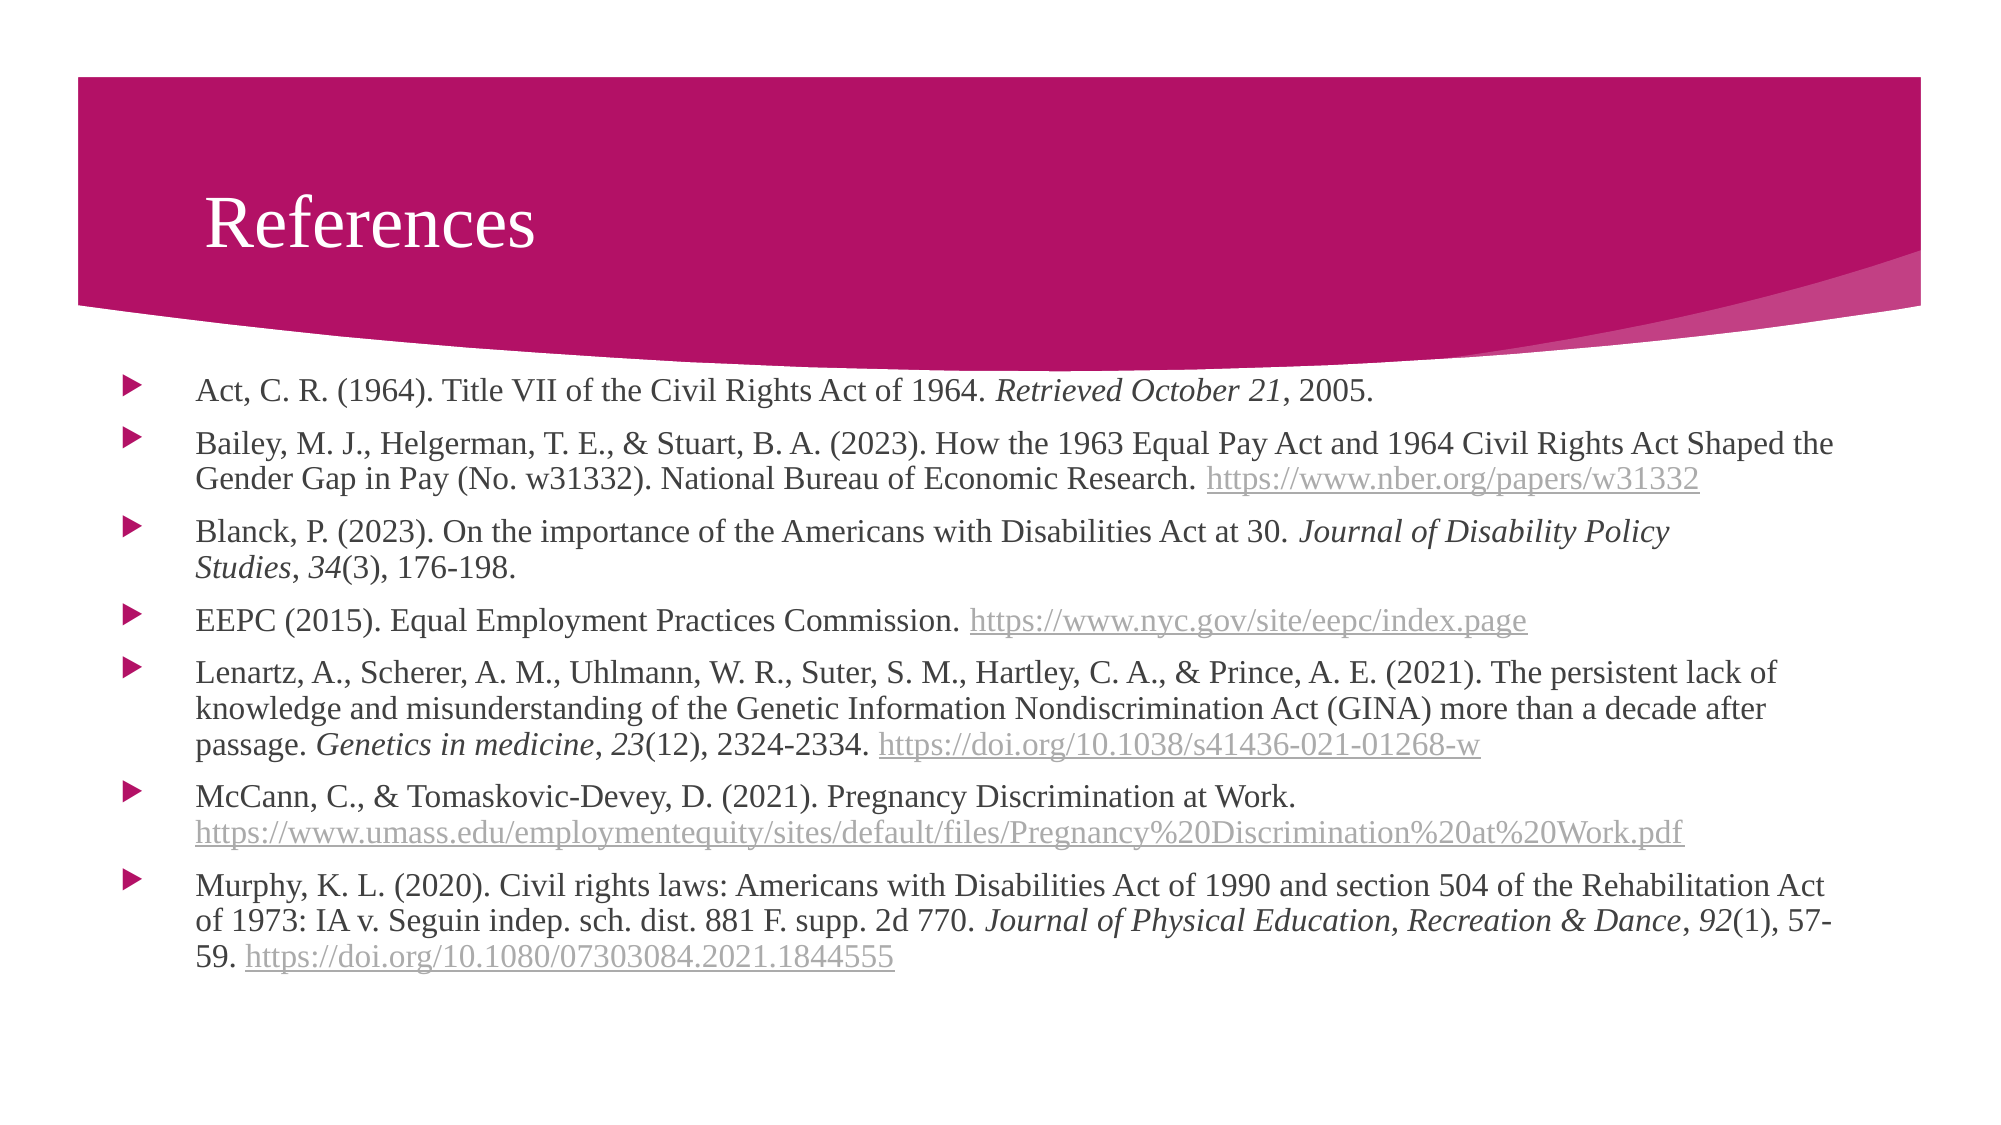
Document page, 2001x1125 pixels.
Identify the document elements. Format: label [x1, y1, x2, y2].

text_box [0, 0, 2000, 1125]
